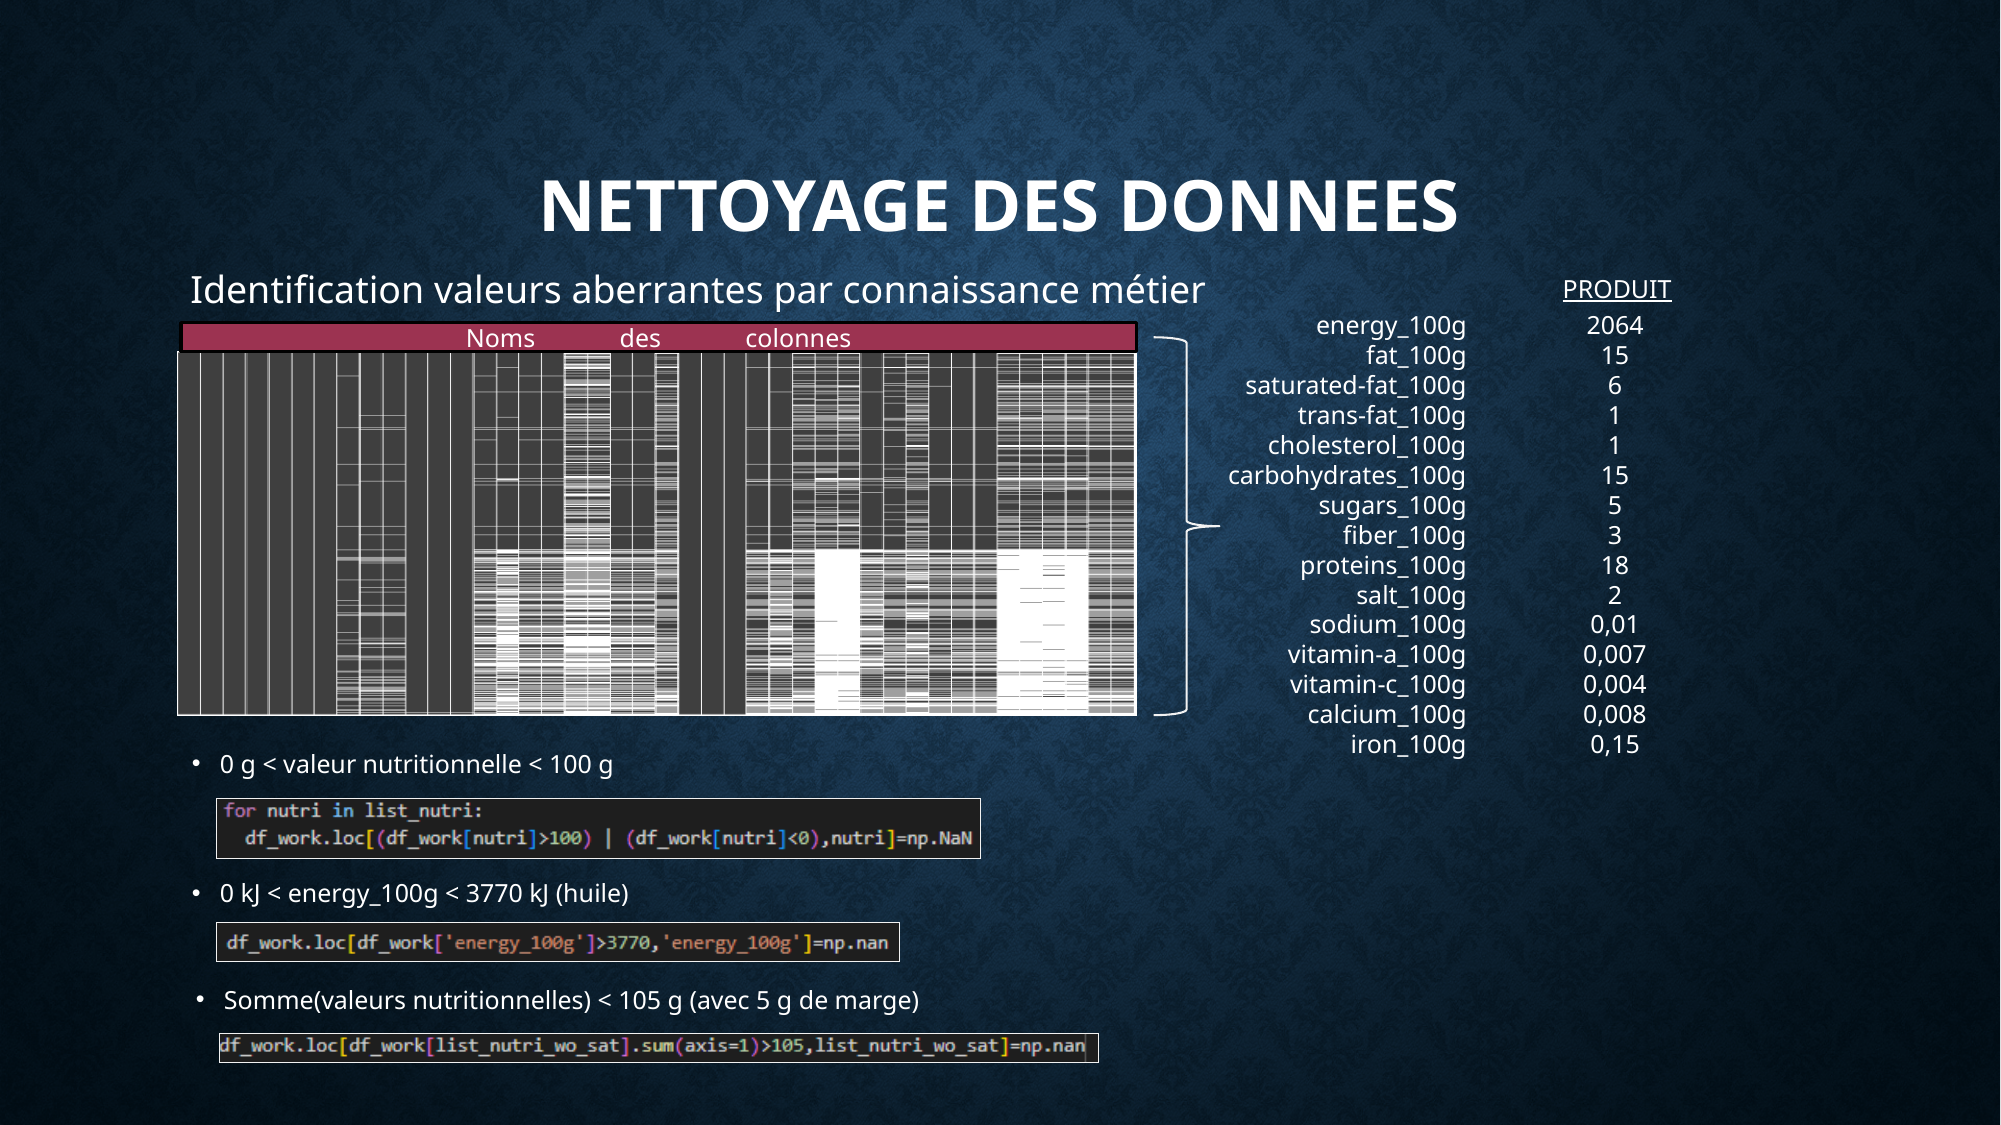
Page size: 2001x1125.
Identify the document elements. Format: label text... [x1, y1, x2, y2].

text_box [1153, 336, 1221, 717]
text_box PRODUIT [1548, 266, 1851, 311]
text_box Somme(valeurs nutritionnelles) < 105 g (avec 5 g de marge) [181, 976, 1061, 1022]
text_box Noms des colonnes [179, 321, 1138, 351]
picture [216, 798, 982, 859]
text_box 2064 15 6 1 1 15 5 3 18 2 0,01 0,007 0,004 0,008 0,15 [1464, 302, 1767, 767]
picture [218, 1032, 1100, 1064]
text_box Identification valeurs aberrantes par connaissance métier [175, 258, 1341, 319]
picture [176, 351, 1138, 716]
text_box 0 kJ < energy_100g < 3770 kJ (huile) [177, 870, 759, 915]
picture [216, 922, 900, 963]
text_box 0 g < valeur nutritionnelle < 100 g [177, 740, 740, 786]
title NETTOYAGE DES DONNEES [149, 99, 1849, 318]
text_box energy_100g fat_100g saturated-fat_100g trans-fat_100g cholesterol_100g carbohydrates_100g sugars_100g fiber_100g proteins_100g salt_100g sodium_100g vitamin-a_100g vitamin-c_100g calcium_100g iron_100g [1179, 302, 1464, 767]
